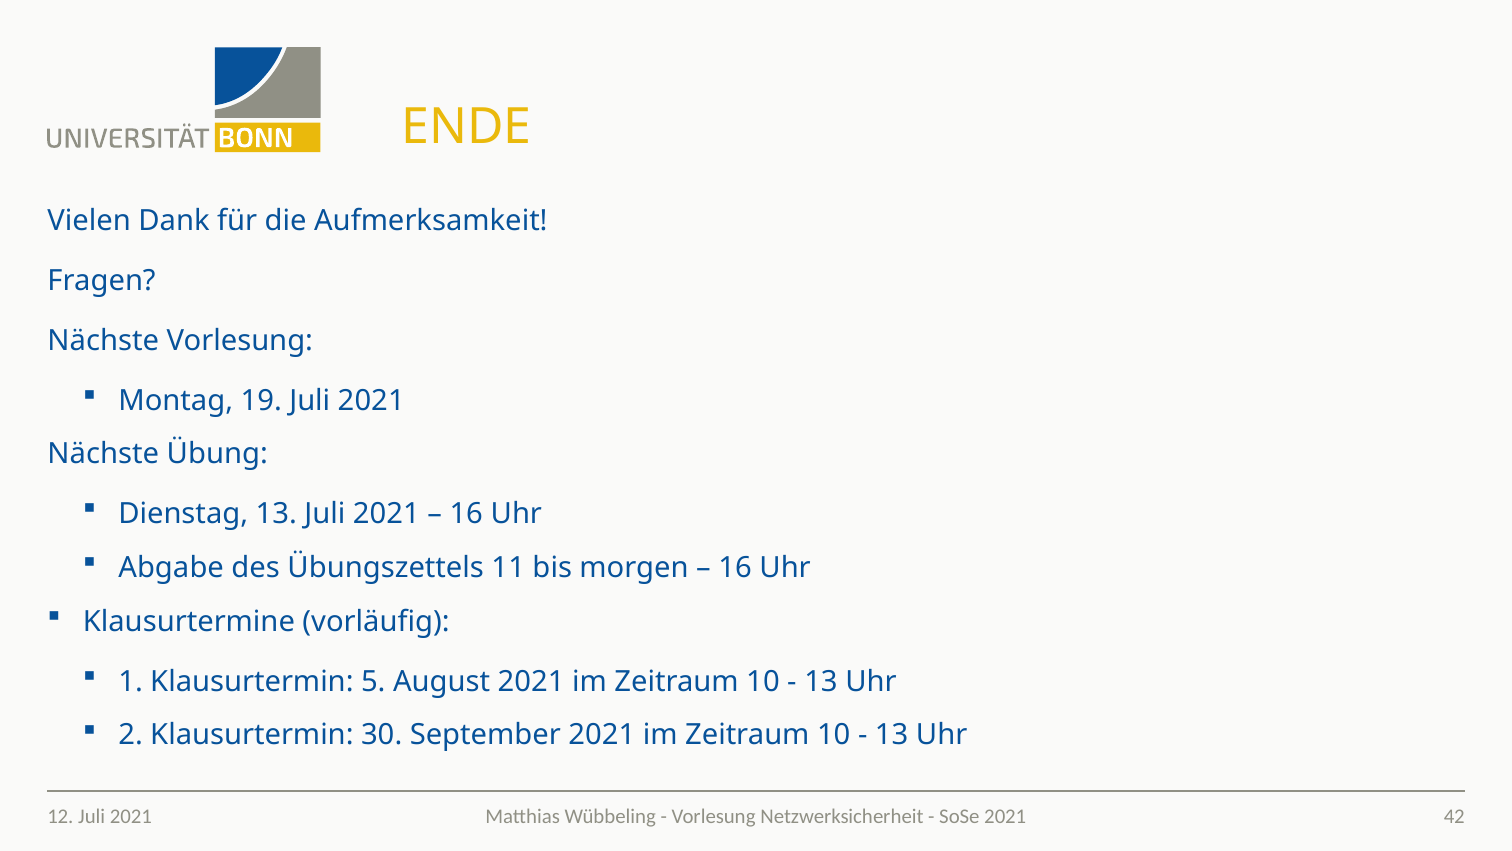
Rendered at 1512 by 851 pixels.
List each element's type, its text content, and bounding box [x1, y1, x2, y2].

title Ende [401, 47, 1465, 154]
slide_number 42 [1370, 791, 1465, 839]
list Vielen Dank für die Aufmerksamkeit! Fragen? Nächste Vorlesung: Montag, 19. Juli 2021 Nächste Übung: Dienstag, 13. Juli 2021 – 16 Uhr Abgabe des Übungszettels 11 bis morgen – 16 Uhr Klausurtermine (vorläufig): 1. Klausurtermin: 5. August 2021 im Zeitraum 10 - 13 Uhr 2. Klausurtermin: 30. September 2021 im Zeitraum 10 - 13 Uhr [47, 200, 1465, 745]
footer Matthias Wübbeling - Vorlesung Netzwerksicherheit - SoSe 2021 [342, 791, 1170, 839]
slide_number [47, 791, 189, 839]
